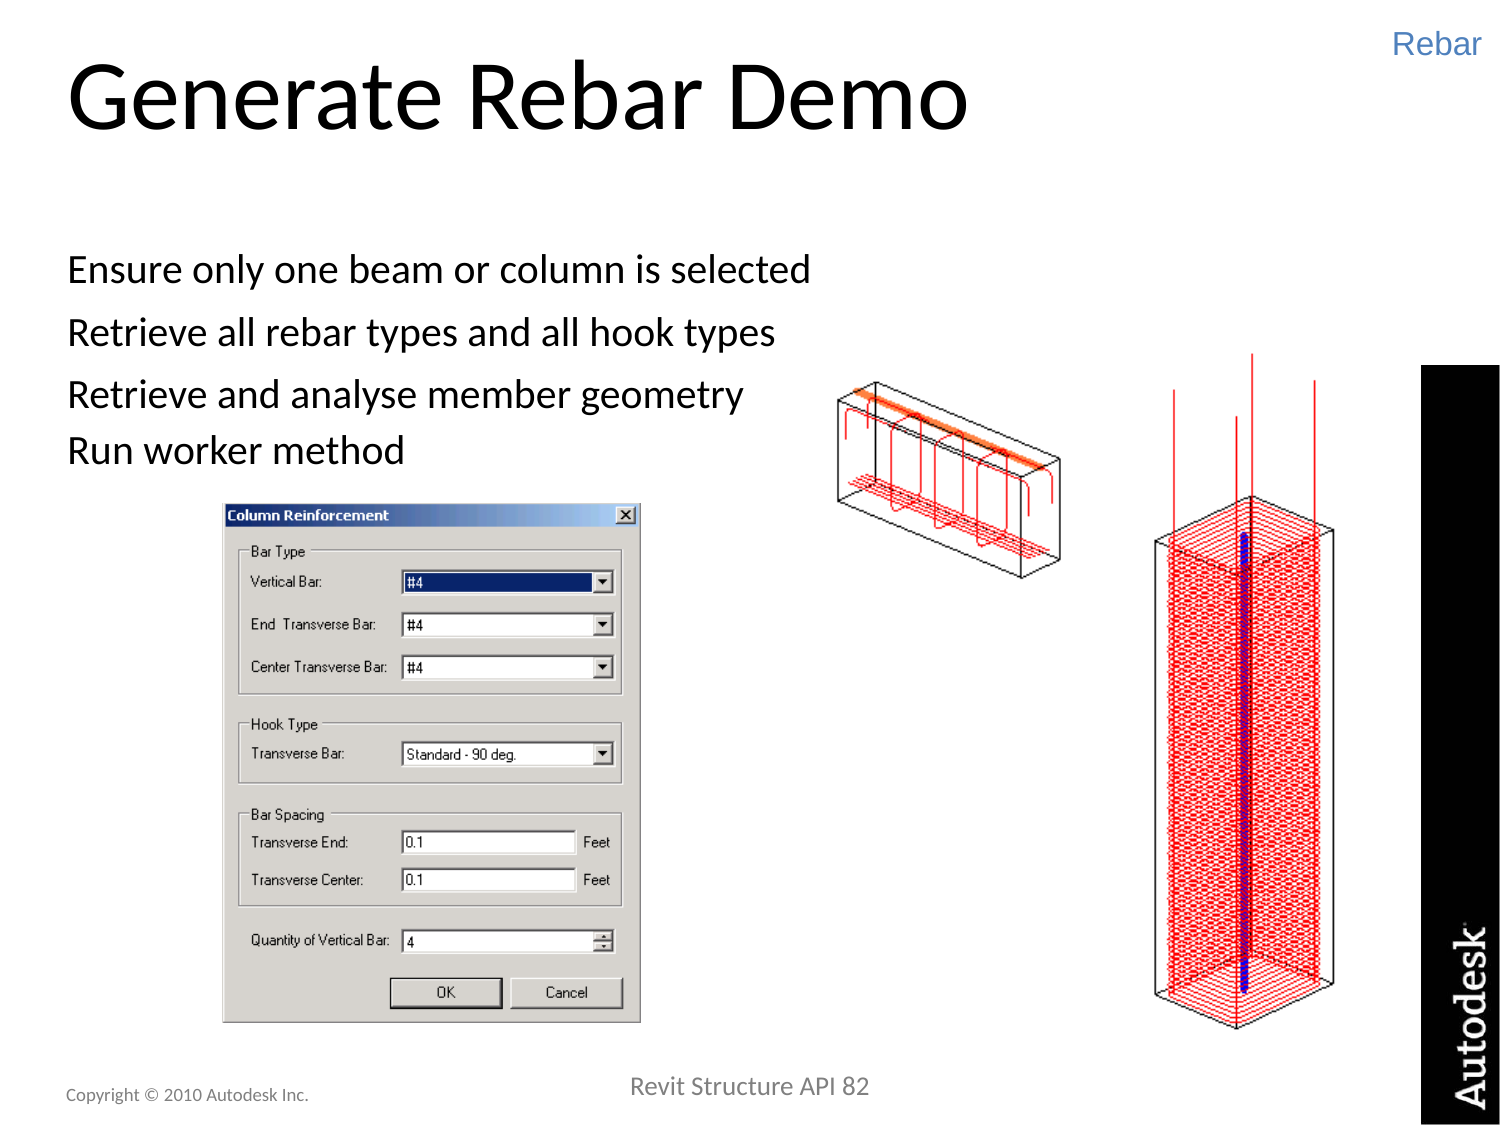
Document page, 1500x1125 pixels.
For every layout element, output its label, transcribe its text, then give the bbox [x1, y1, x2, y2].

text_box Rebar [1151, 22, 1483, 63]
picture [749, 296, 1412, 1065]
list Ensure only one beam or column is selected Retrieve all rebar types and all hook types Retrieve and analyse member geometry Run worker method [52, 234, 1471, 1064]
picture [1420, 365, 1500, 1125]
title Generate Rebar Demo [52, 22, 1500, 210]
picture [222, 503, 641, 1023]
